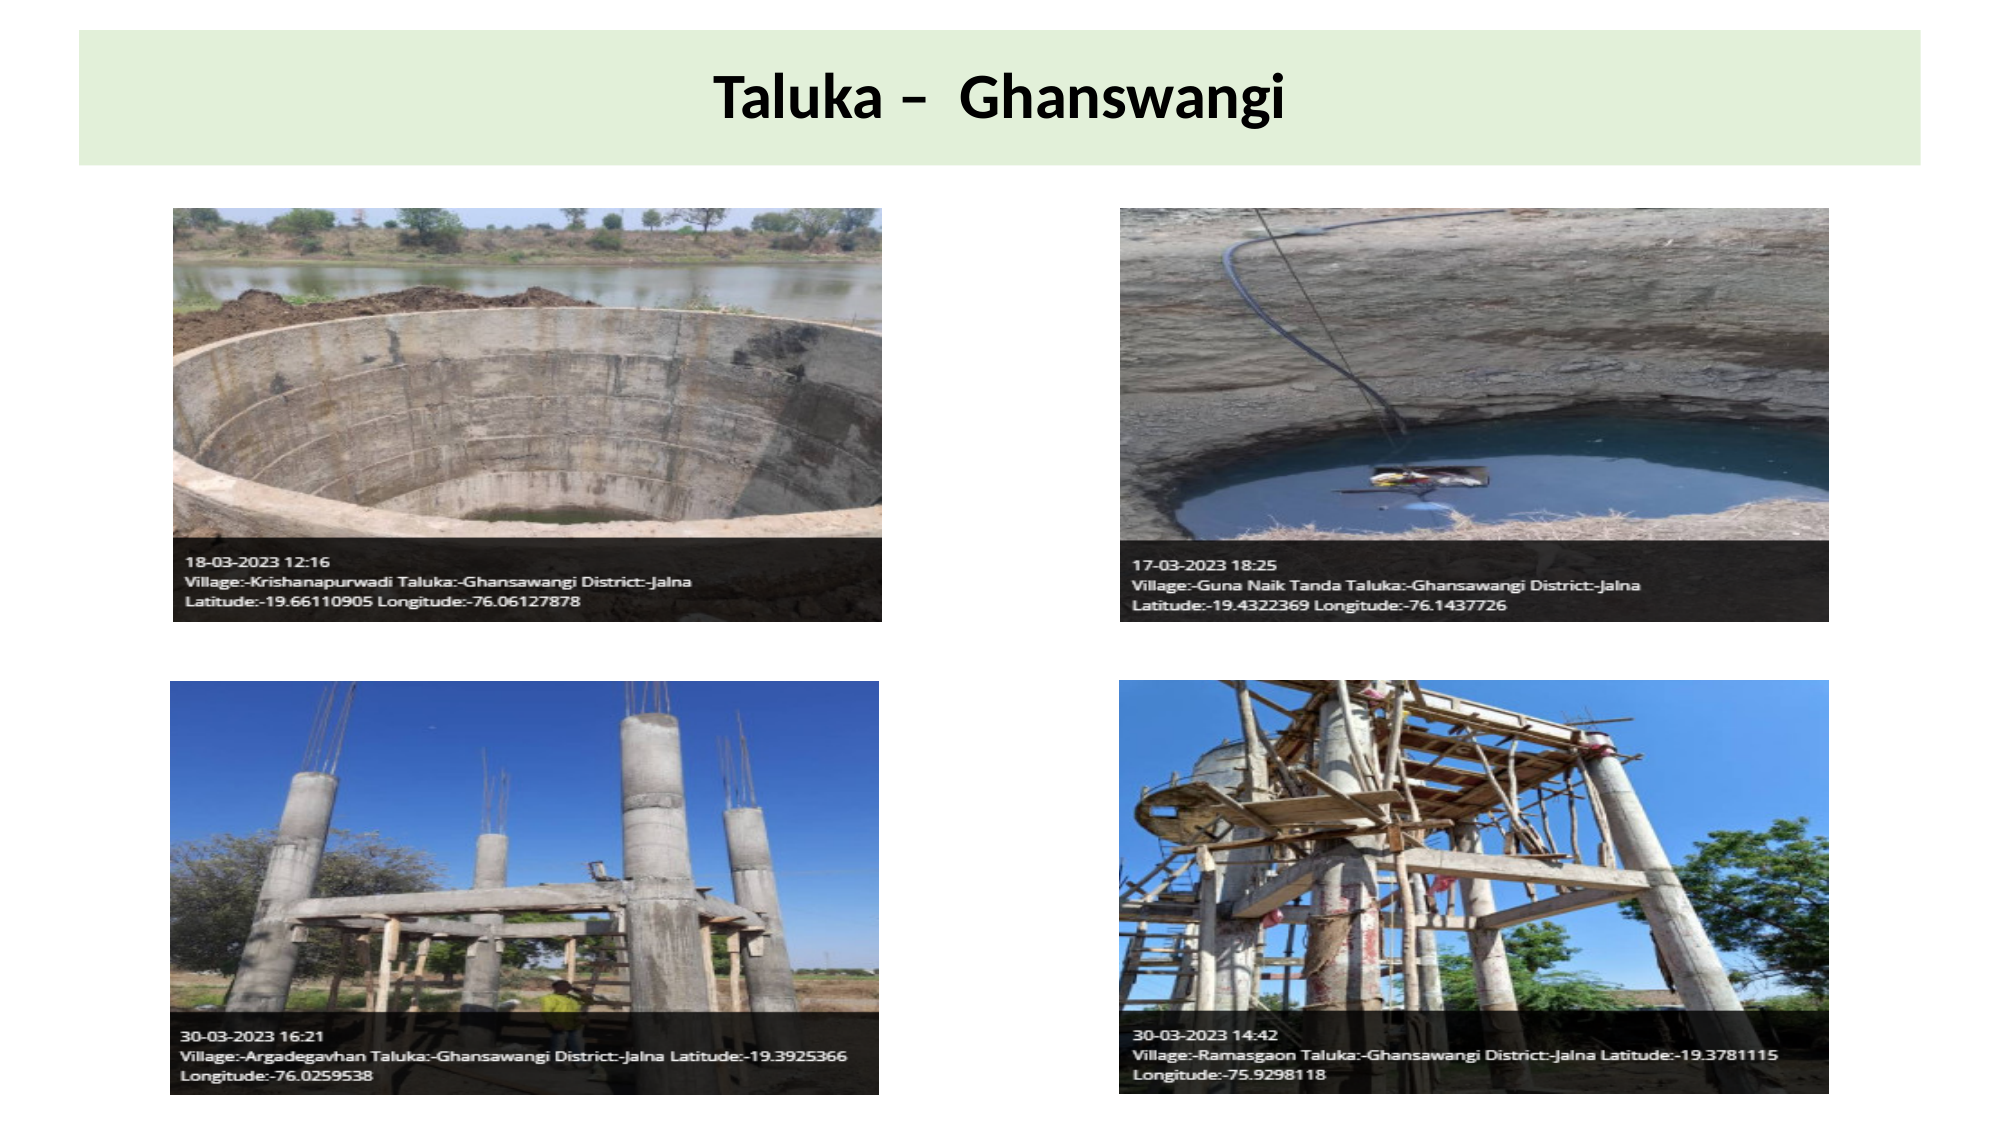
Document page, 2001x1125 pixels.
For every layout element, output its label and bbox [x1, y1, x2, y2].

picture [170, 681, 879, 1095]
picture [1119, 680, 1829, 1094]
text_box [79, 30, 1921, 166]
picture [1119, 208, 1829, 622]
picture [173, 208, 882, 622]
